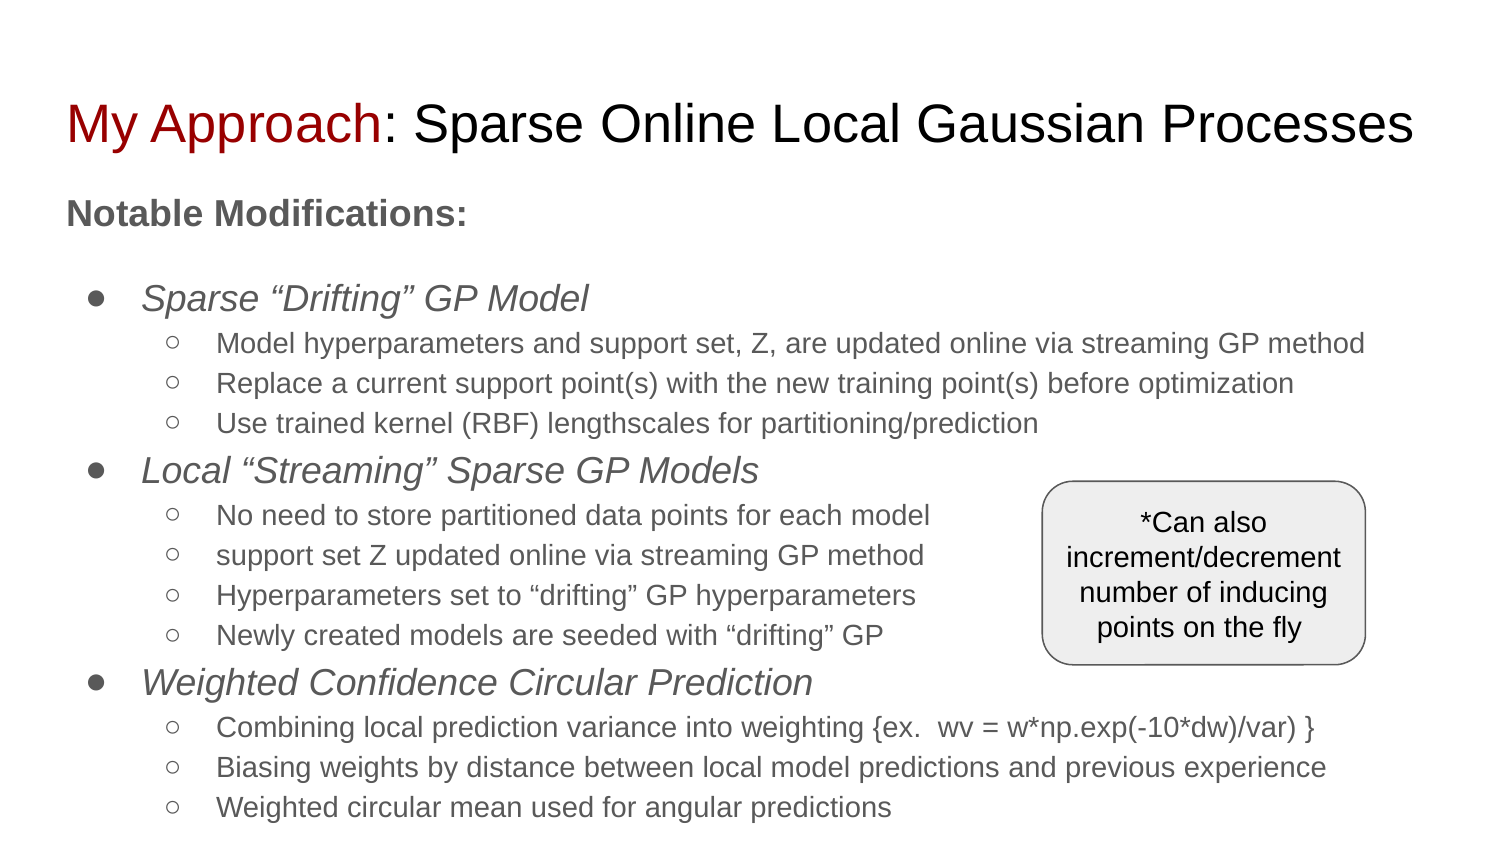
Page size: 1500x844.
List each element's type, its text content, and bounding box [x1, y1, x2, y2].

text_box *Can also increment/decrement number of inducing points on the fly [1042, 481, 1366, 665]
title My Approach: Sparse Online Local Gaussian Processes [51, 72, 1449, 166]
list Notable Modifications: Sparse “Drifting” GP Model Model hyperparameters and support set, Z, are updated online via streaming GP method Replace a current support point(s) with the new training point(s) before optimization Use trained kernel (RBF) lengthscales for partitioning/prediction Local “Streaming” Sparse GP Models No need to store partitioned data points for each model support set Z updated online via streaming GP method Hyperparameters set to “drifting” GP hyperparameters Newly created models are seeded with “drifting” GP Weighted Confidence Circular Prediction Combining local prediction variance into weighting {ex. wv = w*np.exp(-10*dw)/var) } Biasing weights by distance between local model predictions and previous experience Weighted circular mean used for angular predictions [51, 166, 1449, 728]
